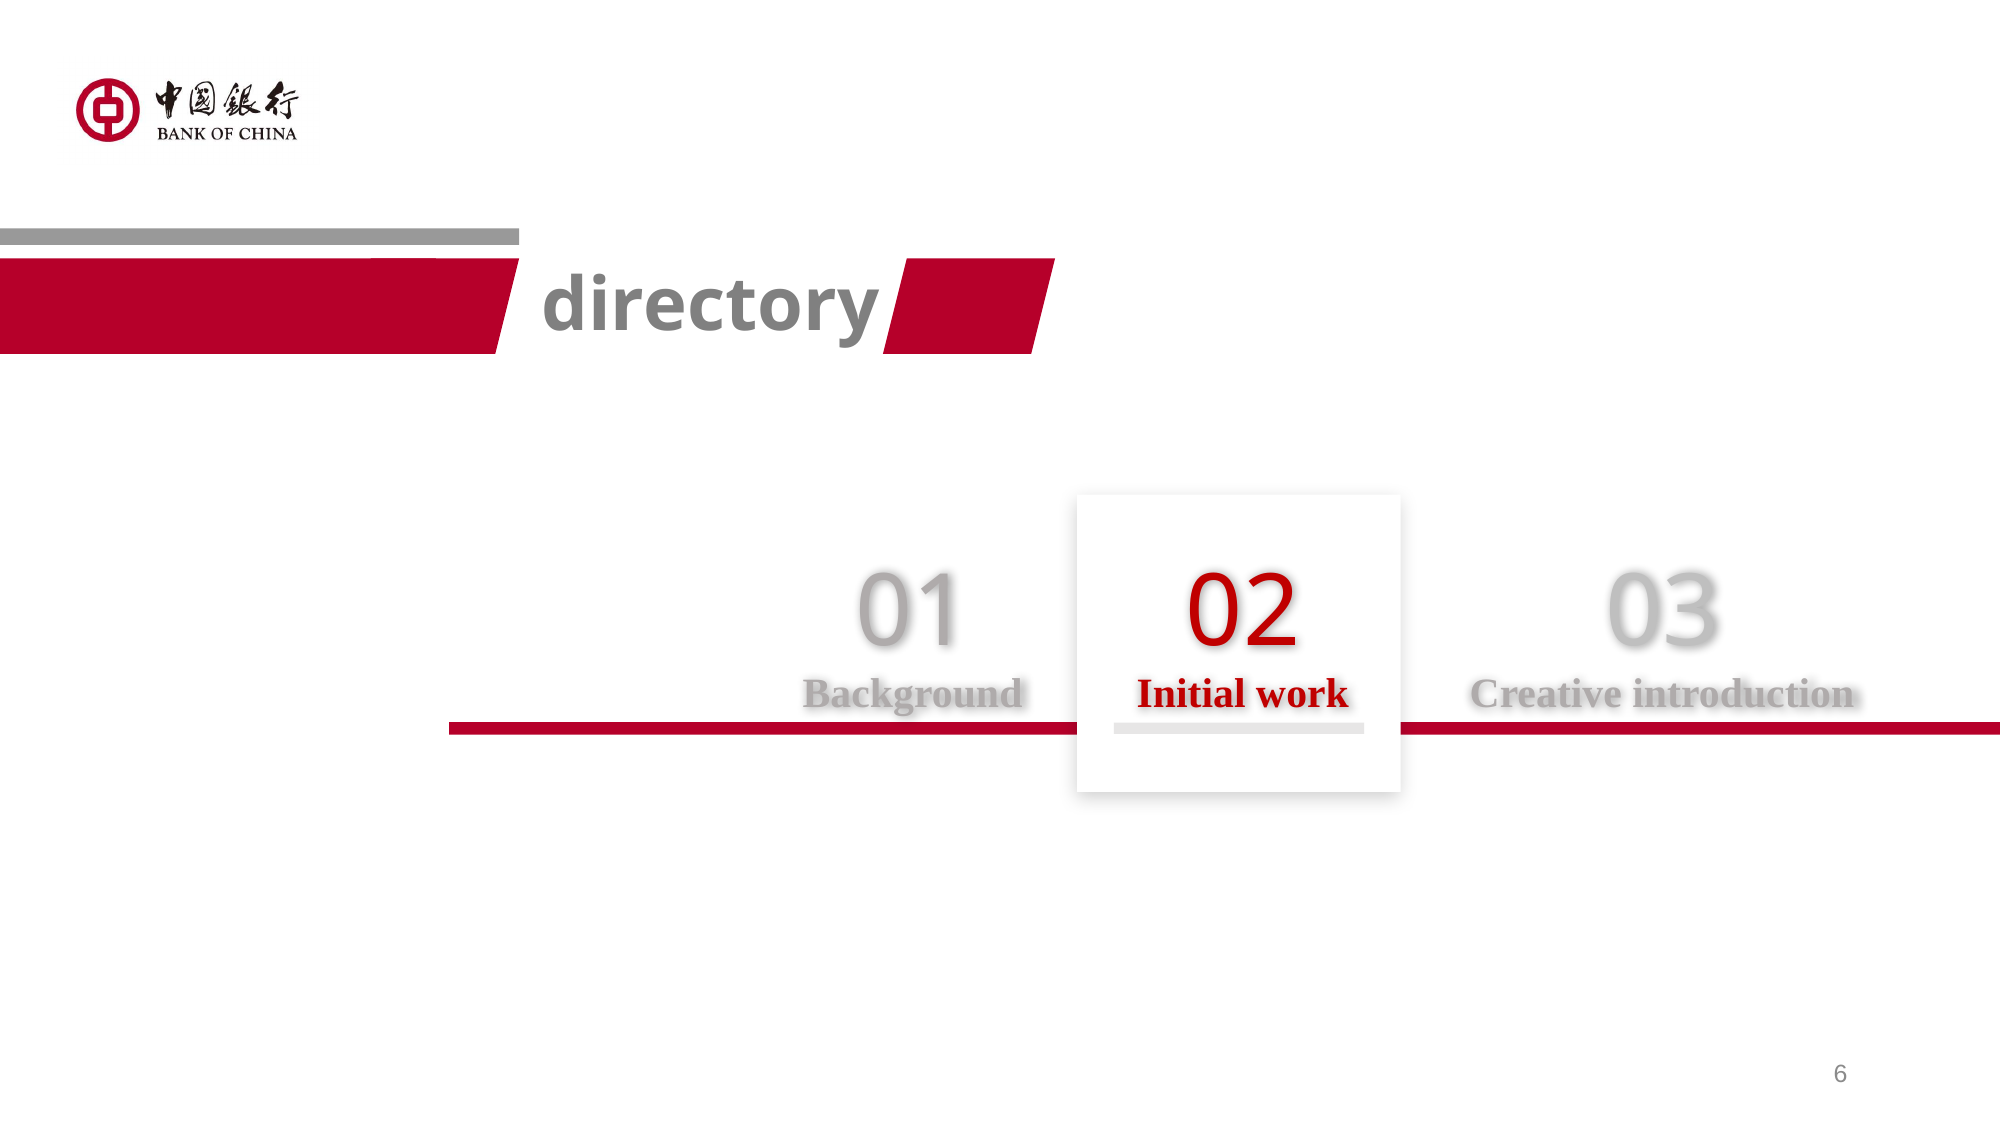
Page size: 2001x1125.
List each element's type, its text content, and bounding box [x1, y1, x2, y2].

picture [57, 56, 320, 165]
text_box [1891, 721, 2000, 736]
text_box [0, 227, 520, 246]
text_box [345, 257, 521, 355]
text_box 03 Creative introduction [1447, 537, 1877, 751]
text_box 02 Initial work [1401, 537, 1406, 751]
text_box [0, 257, 369, 355]
title directory [520, 258, 901, 354]
text_box [1418, 721, 1440, 736]
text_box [1077, 494, 1401, 793]
slide_number 6 [1412, 1042, 1863, 1103]
text_box 01 Background [750, 537, 1074, 751]
text_box [881, 257, 1057, 355]
text_box [448, 721, 743, 736]
